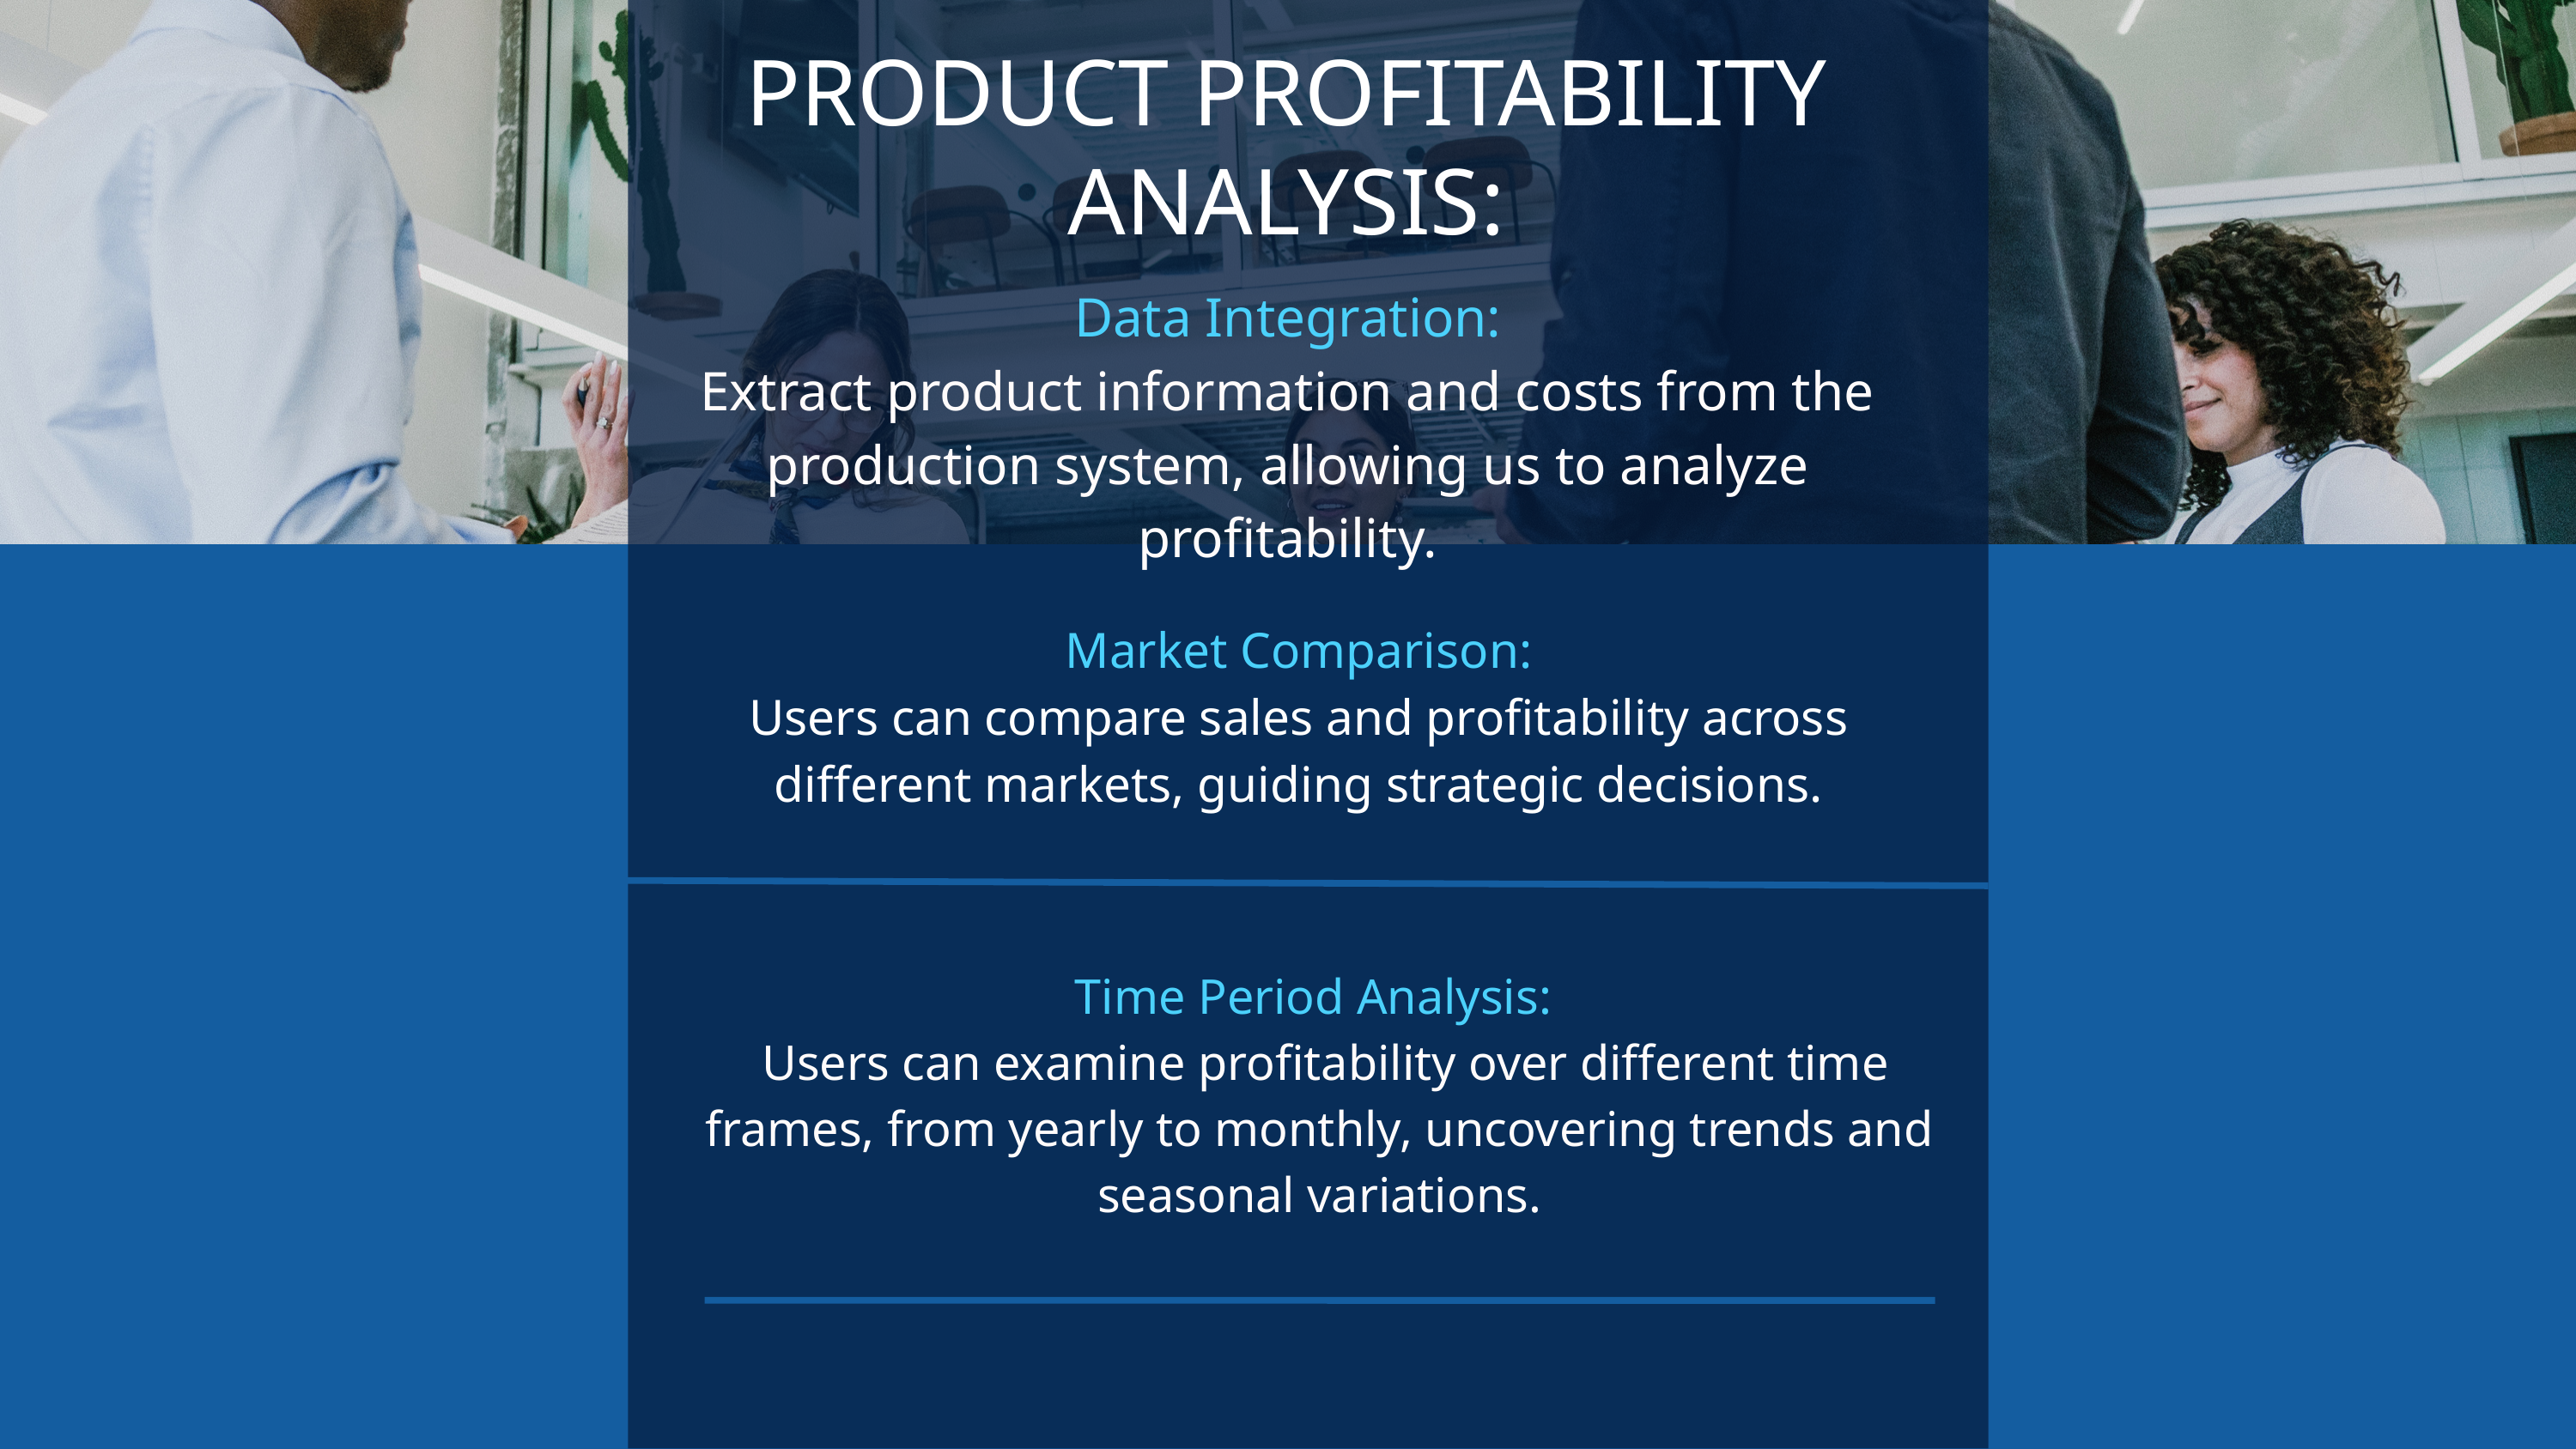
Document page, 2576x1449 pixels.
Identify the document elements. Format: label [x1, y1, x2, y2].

text_box [1989, 0, 2576, 544]
text_box [628, 0, 1989, 1449]
text_box [0, 0, 626, 544]
